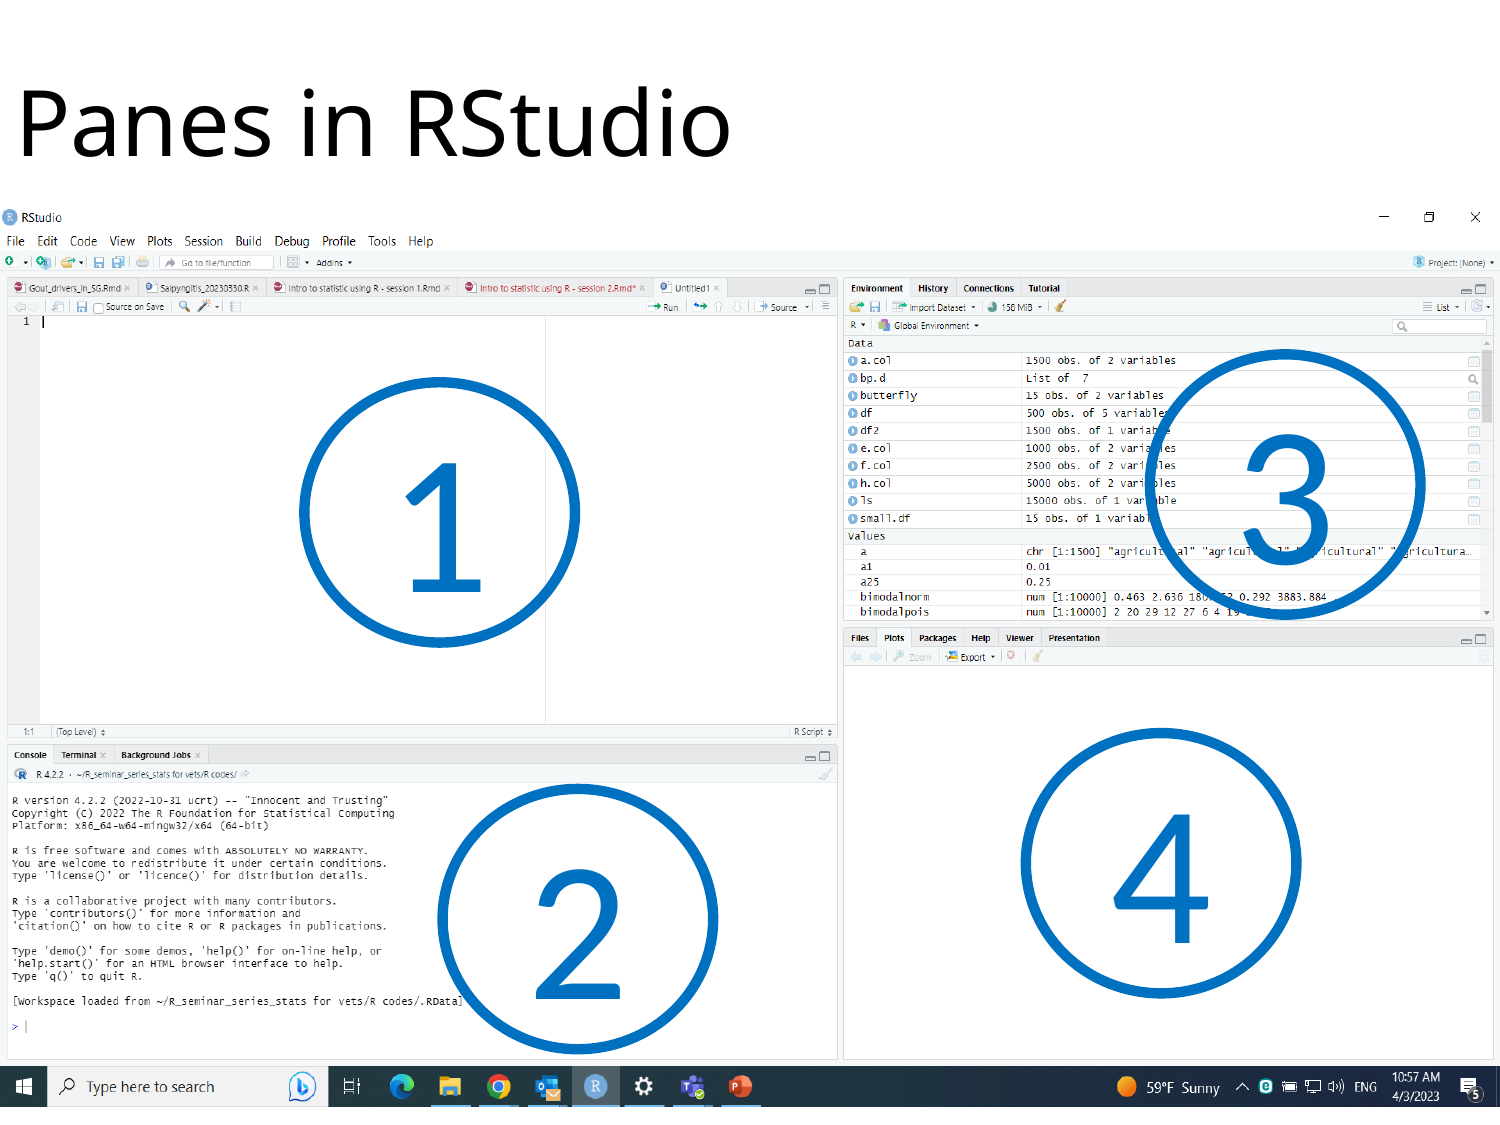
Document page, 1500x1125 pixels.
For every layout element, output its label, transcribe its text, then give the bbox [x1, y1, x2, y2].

title Panes in RStudio [0, 18, 1294, 205]
picture [0, 205, 1500, 1107]
